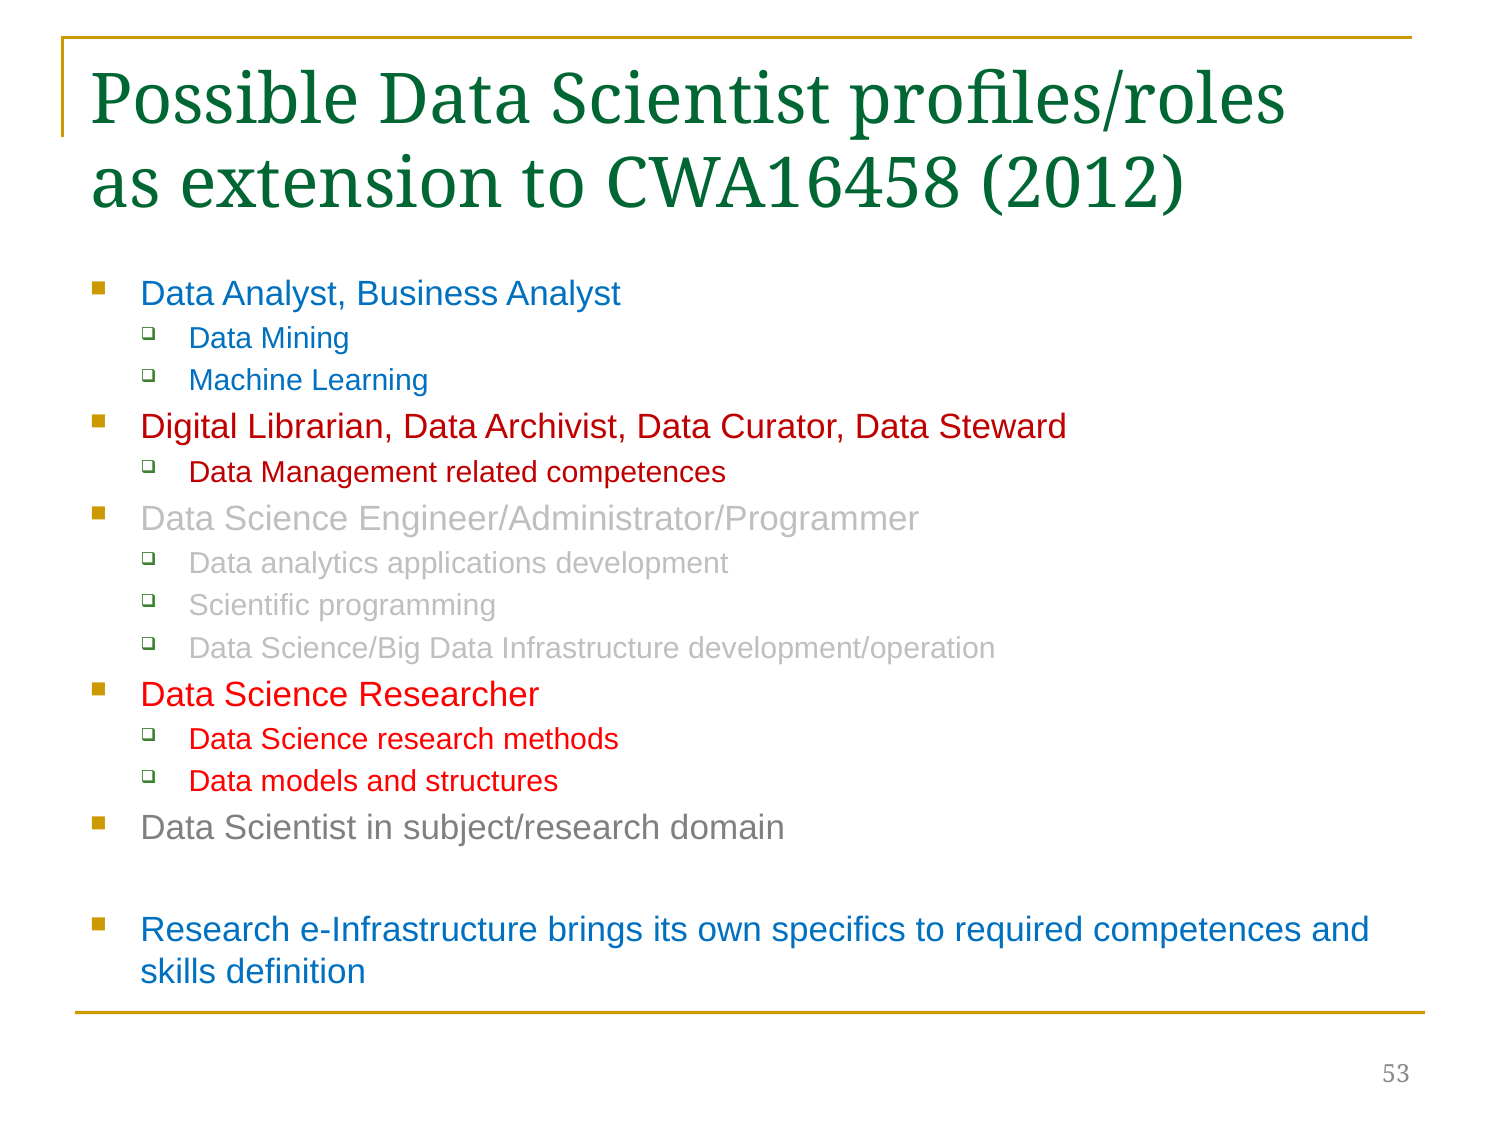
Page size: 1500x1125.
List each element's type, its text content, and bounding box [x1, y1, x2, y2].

list Data Analyst, Business Analyst Data Mining Machine Learning Digital Librarian, Data Archivist, Data Curator, Data Steward Data Management related competences Data Science Engineer/Administrator/Programmer Data analytics applications development Scientific programming Data Science/Big Data Infrastructure development/operation Data Science Researcher Data Science research methods Data models and structures Data Scientist in subject/research domain Research e-Infrastructure brings its own specifics to required competences and skills definition [75, 262, 1425, 1006]
slide_number 53 [1074, 1024, 1425, 1100]
title Possible Data Scientist profiles/roles as extension to CWA16458 (2012) [75, 45, 1425, 233]
